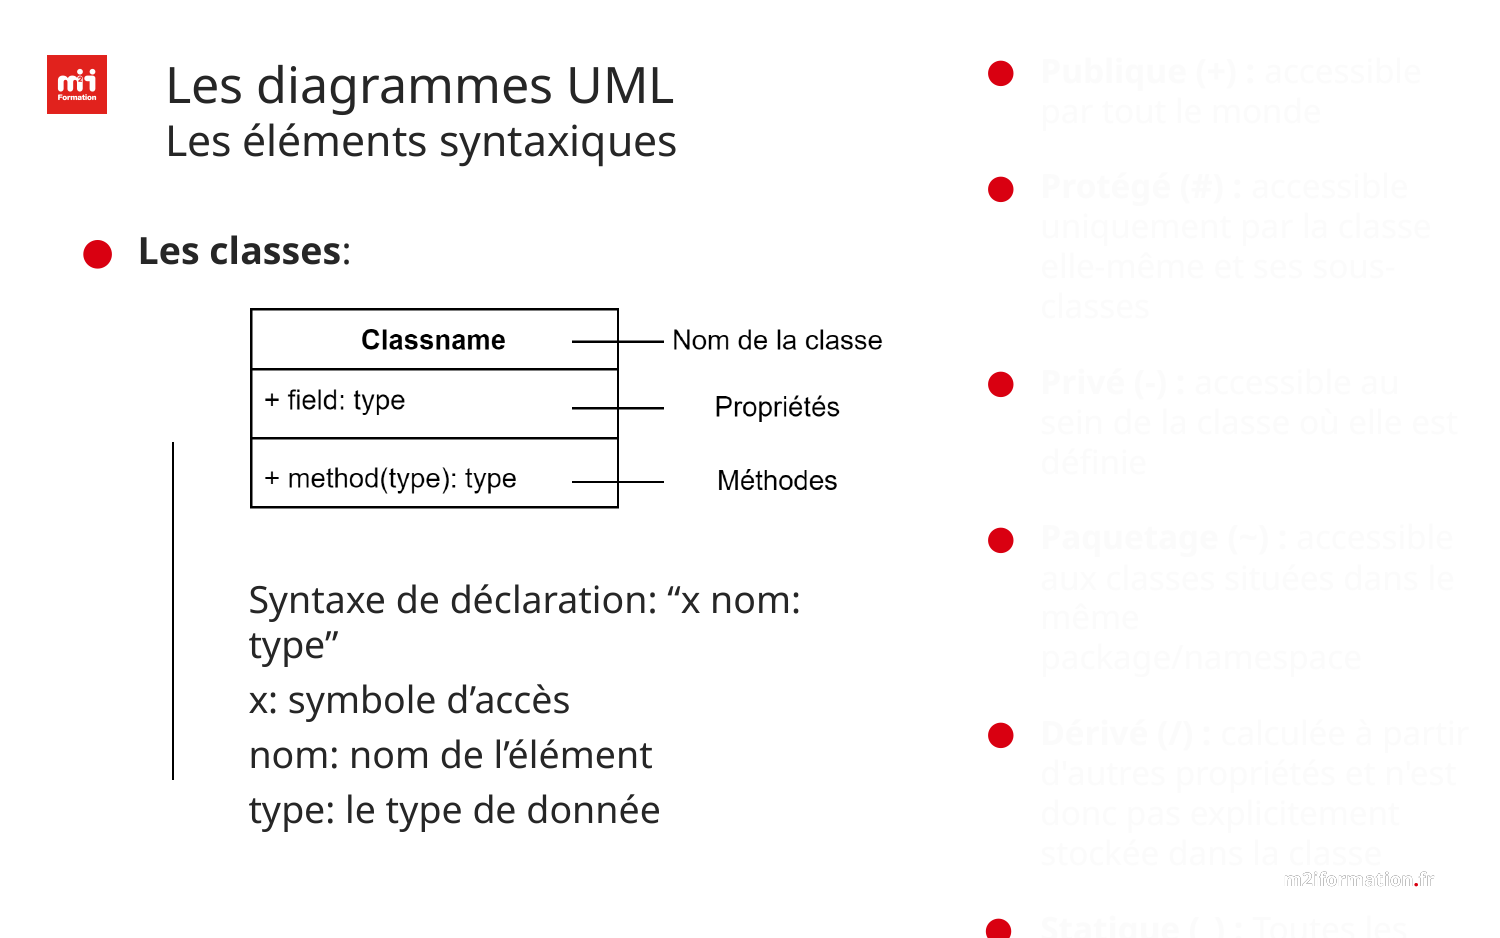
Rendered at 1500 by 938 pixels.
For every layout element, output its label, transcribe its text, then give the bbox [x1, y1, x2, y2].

picture [226, 285, 917, 539]
picture [47, 55, 107, 114]
list Les classes: [47, 220, 910, 898]
title Les diagrammes UML Les éléments syntaxiques [150, 45, 930, 173]
picture [935, 0, 1500, 938]
list Syntaxe de déclaration: “x nom: type” x: symbole d’accès nom: nom de l’élément type: le type de donnée [233, 547, 910, 857]
